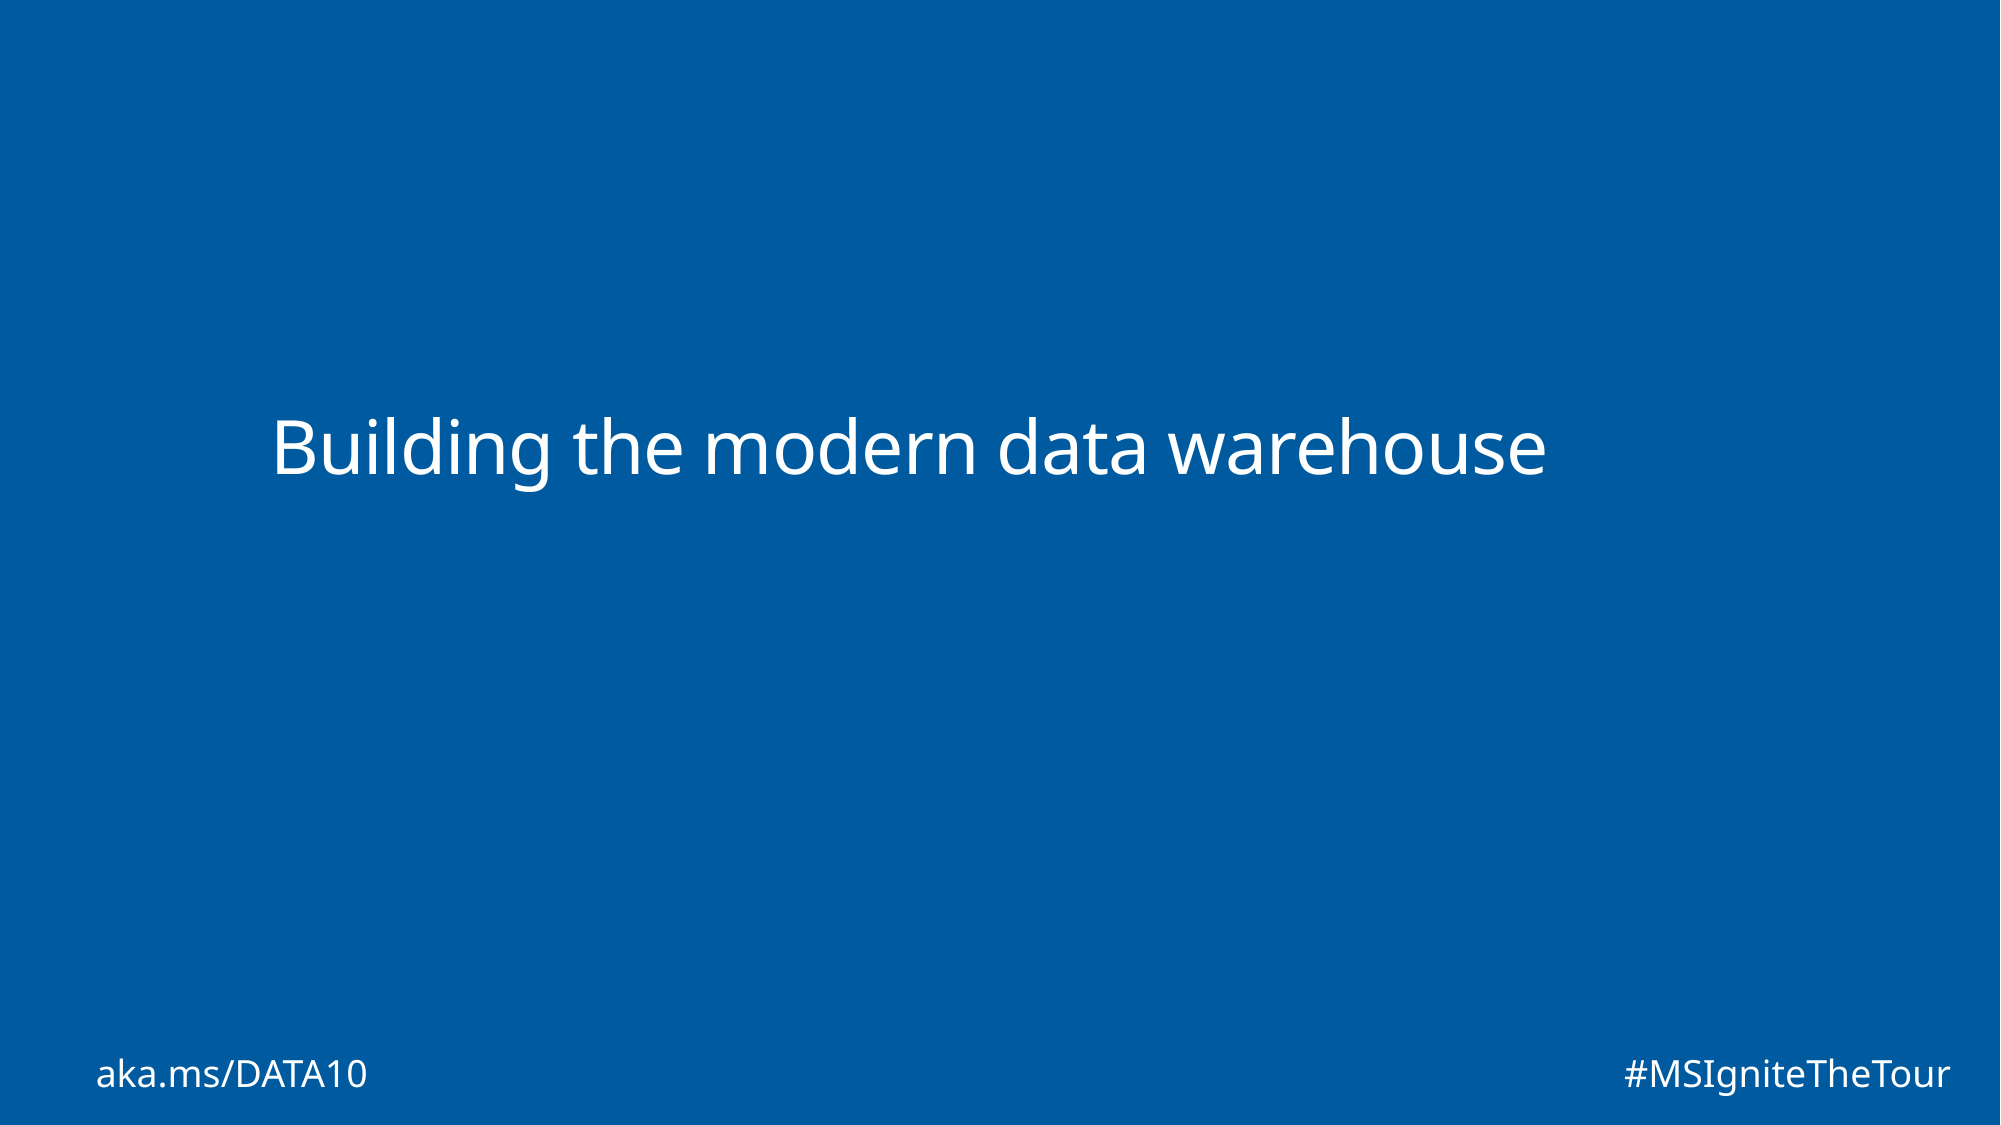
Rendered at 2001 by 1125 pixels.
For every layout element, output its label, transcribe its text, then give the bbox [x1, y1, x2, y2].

title Building the modern data warehouse [270, 398, 1771, 490]
